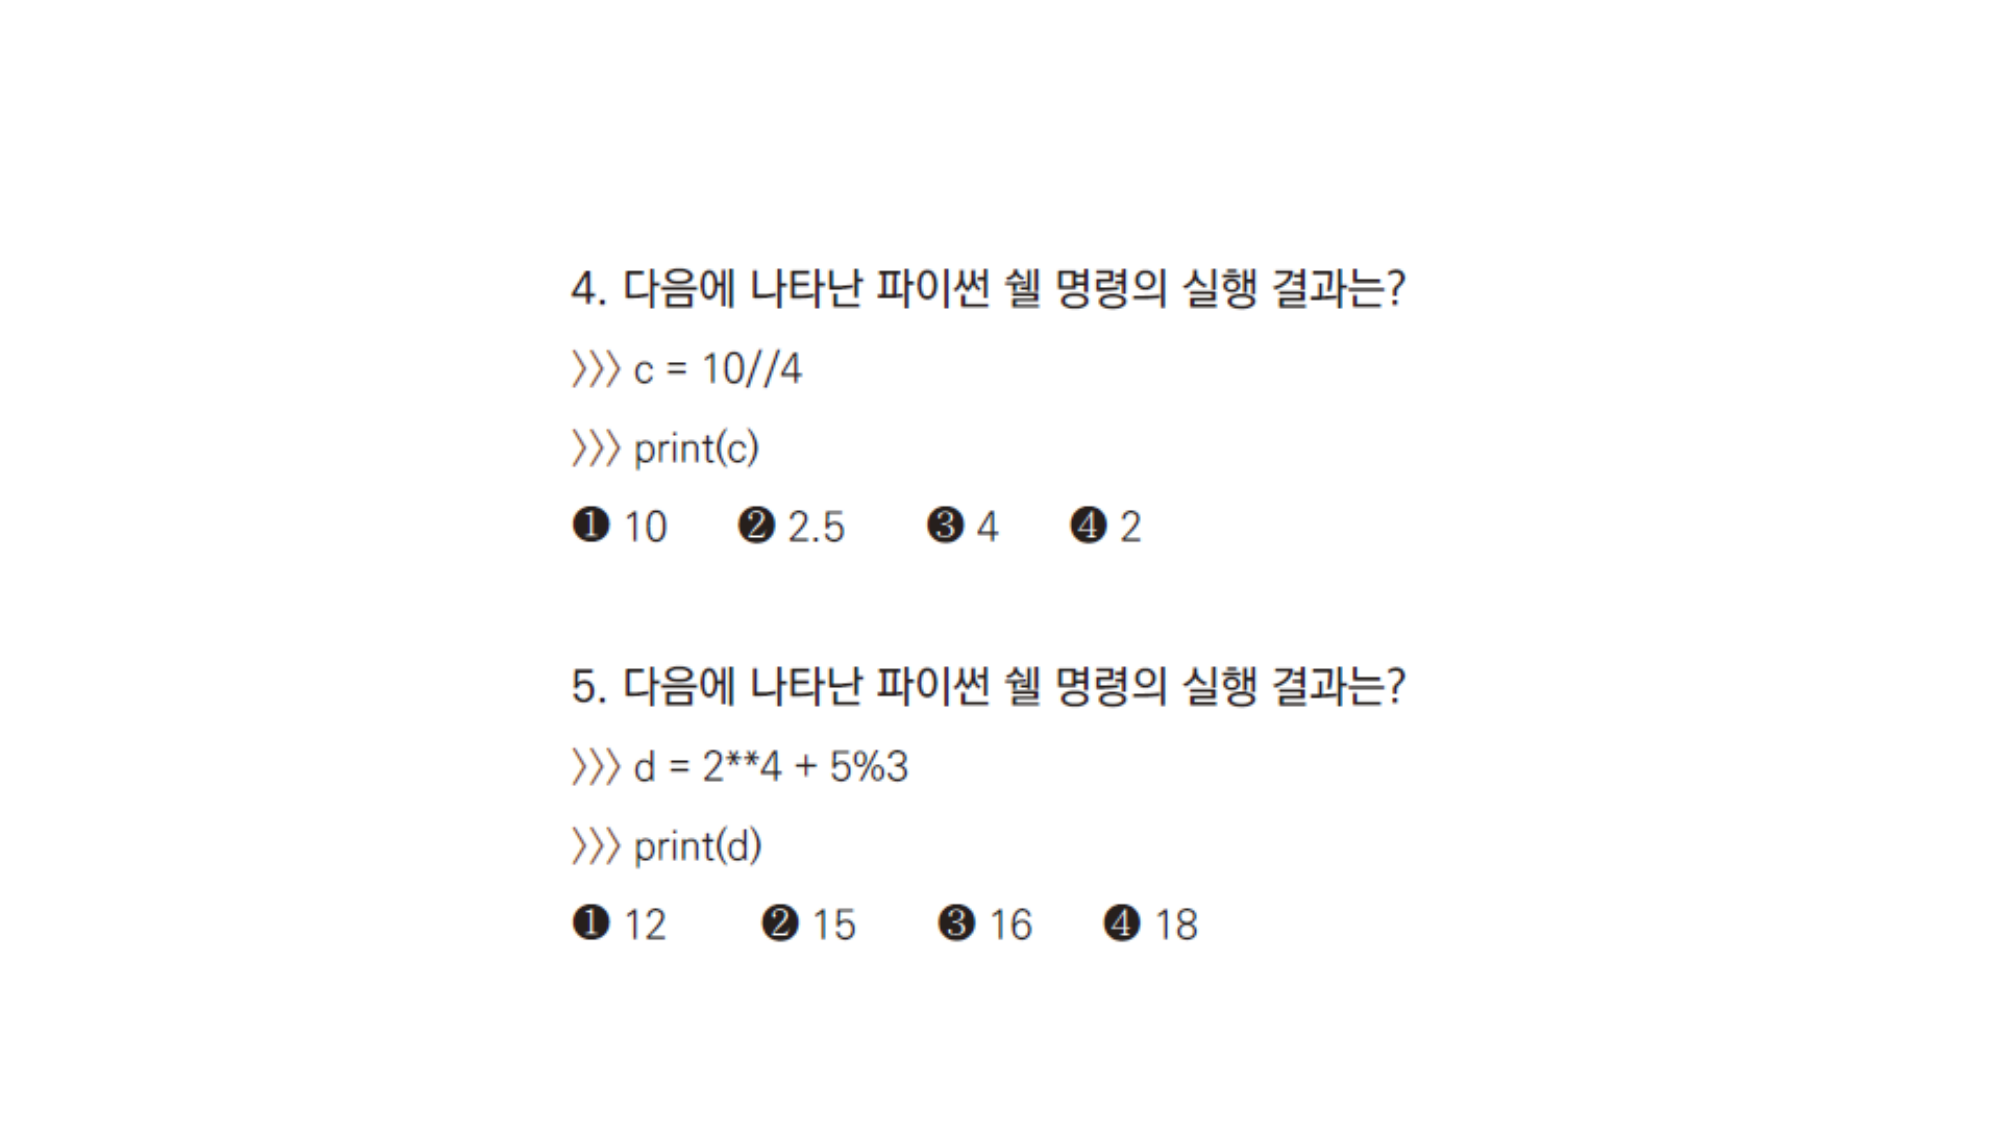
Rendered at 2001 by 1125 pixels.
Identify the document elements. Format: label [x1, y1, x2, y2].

text_box [480, 236, 1541, 1036]
